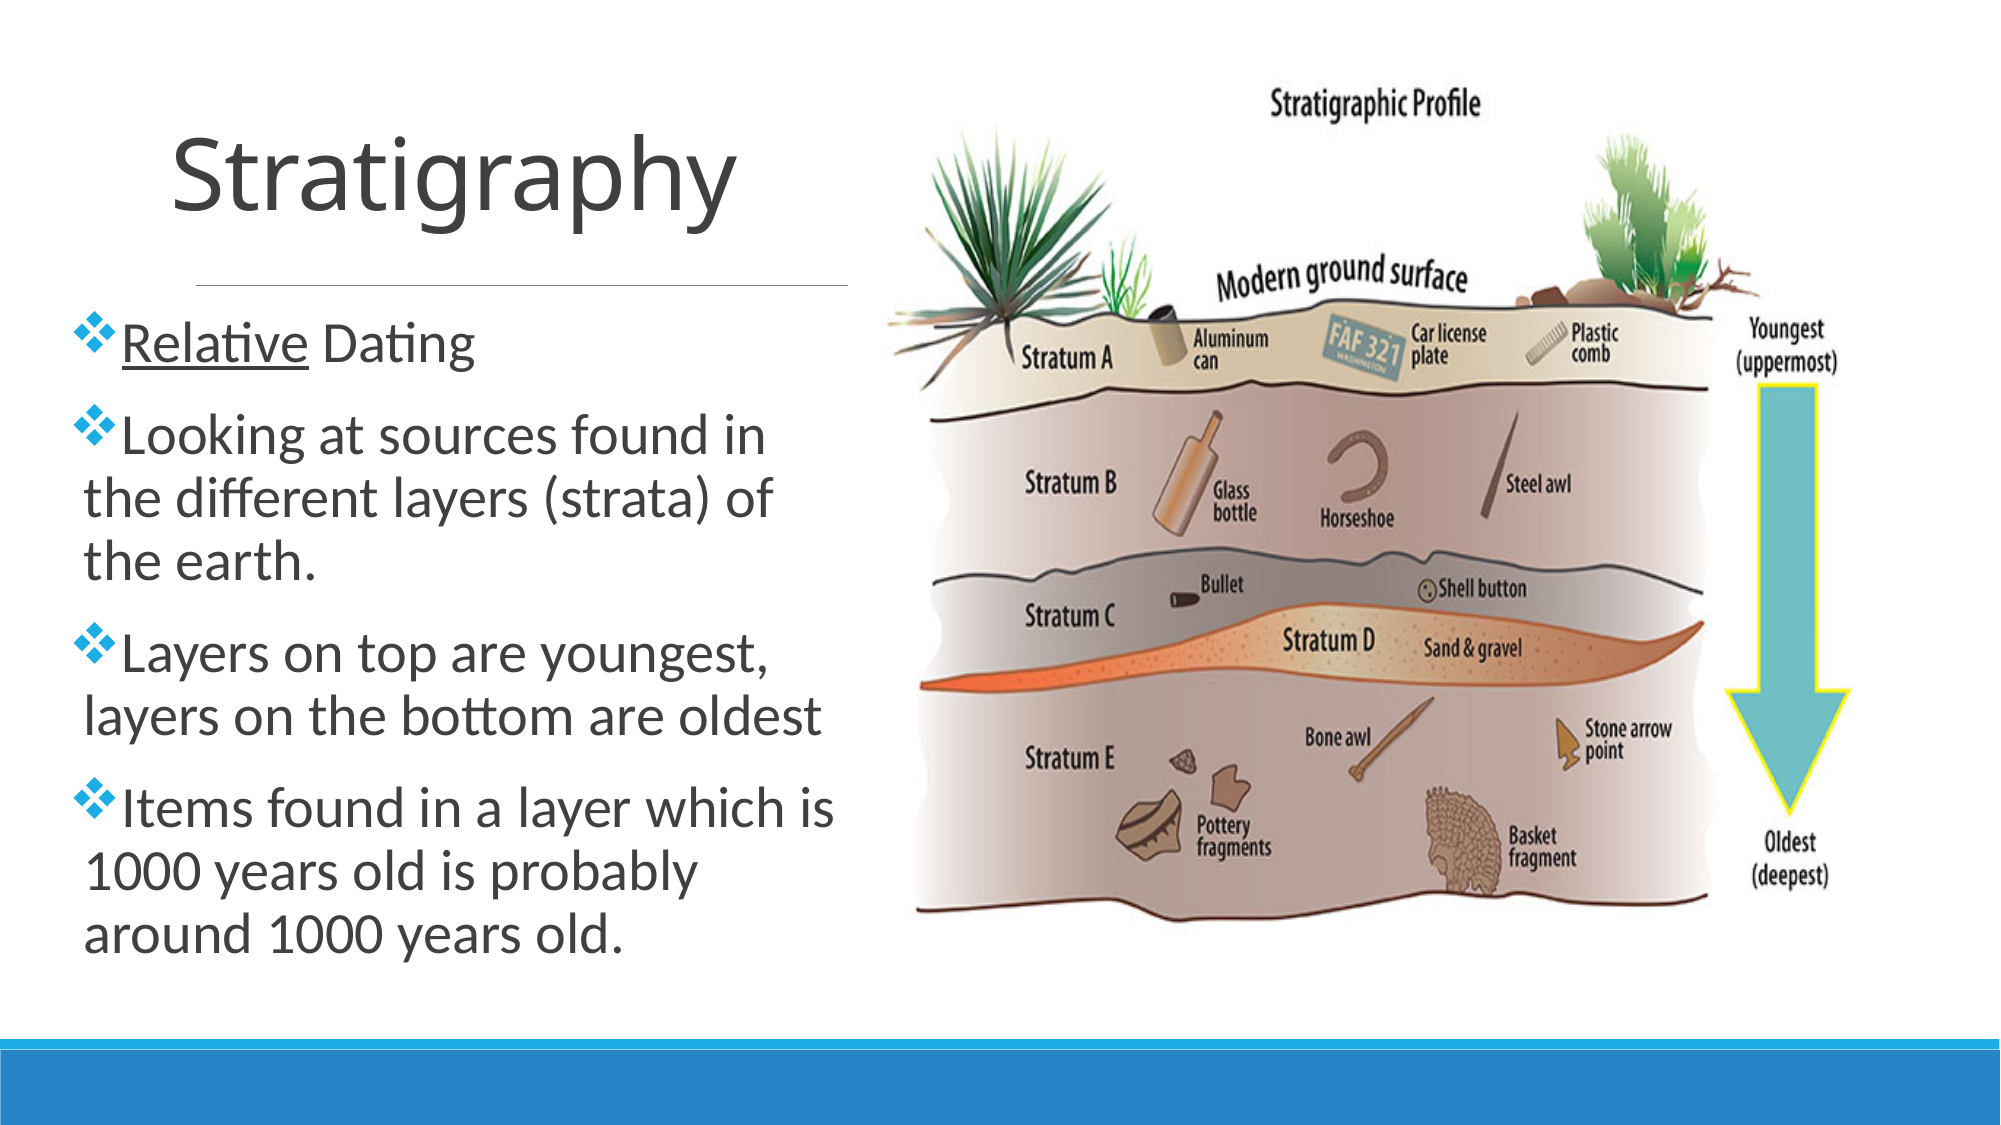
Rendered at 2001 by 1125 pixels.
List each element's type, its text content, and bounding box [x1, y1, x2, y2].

list Relative Dating Looking at sources found in the different layers (strata) of the earth. Layers on top are youngest, layers on the bottom are oldest Items found in a layer which is 1000 years old is probably around 1000 years old. [68, 304, 849, 965]
title Stratigraphy [155, 0, 1806, 238]
picture [847, 64, 1944, 942]
